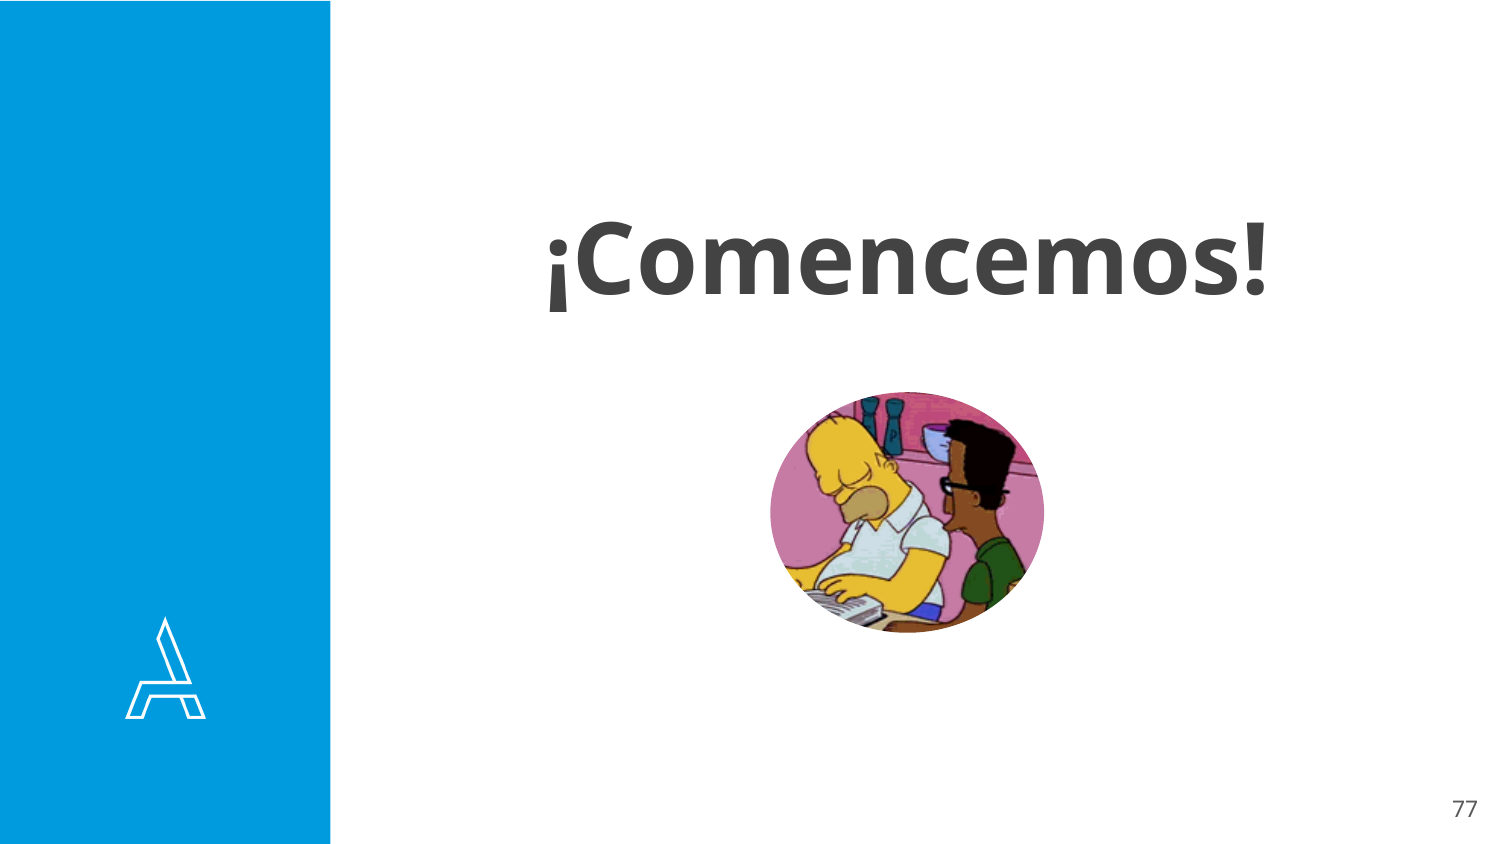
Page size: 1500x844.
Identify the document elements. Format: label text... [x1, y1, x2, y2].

picture [770, 391, 1045, 633]
slide_number ‹#› [1403, 779, 1494, 844]
text_box ¡Comencemos! [401, 179, 1413, 319]
picture [127, 620, 205, 718]
